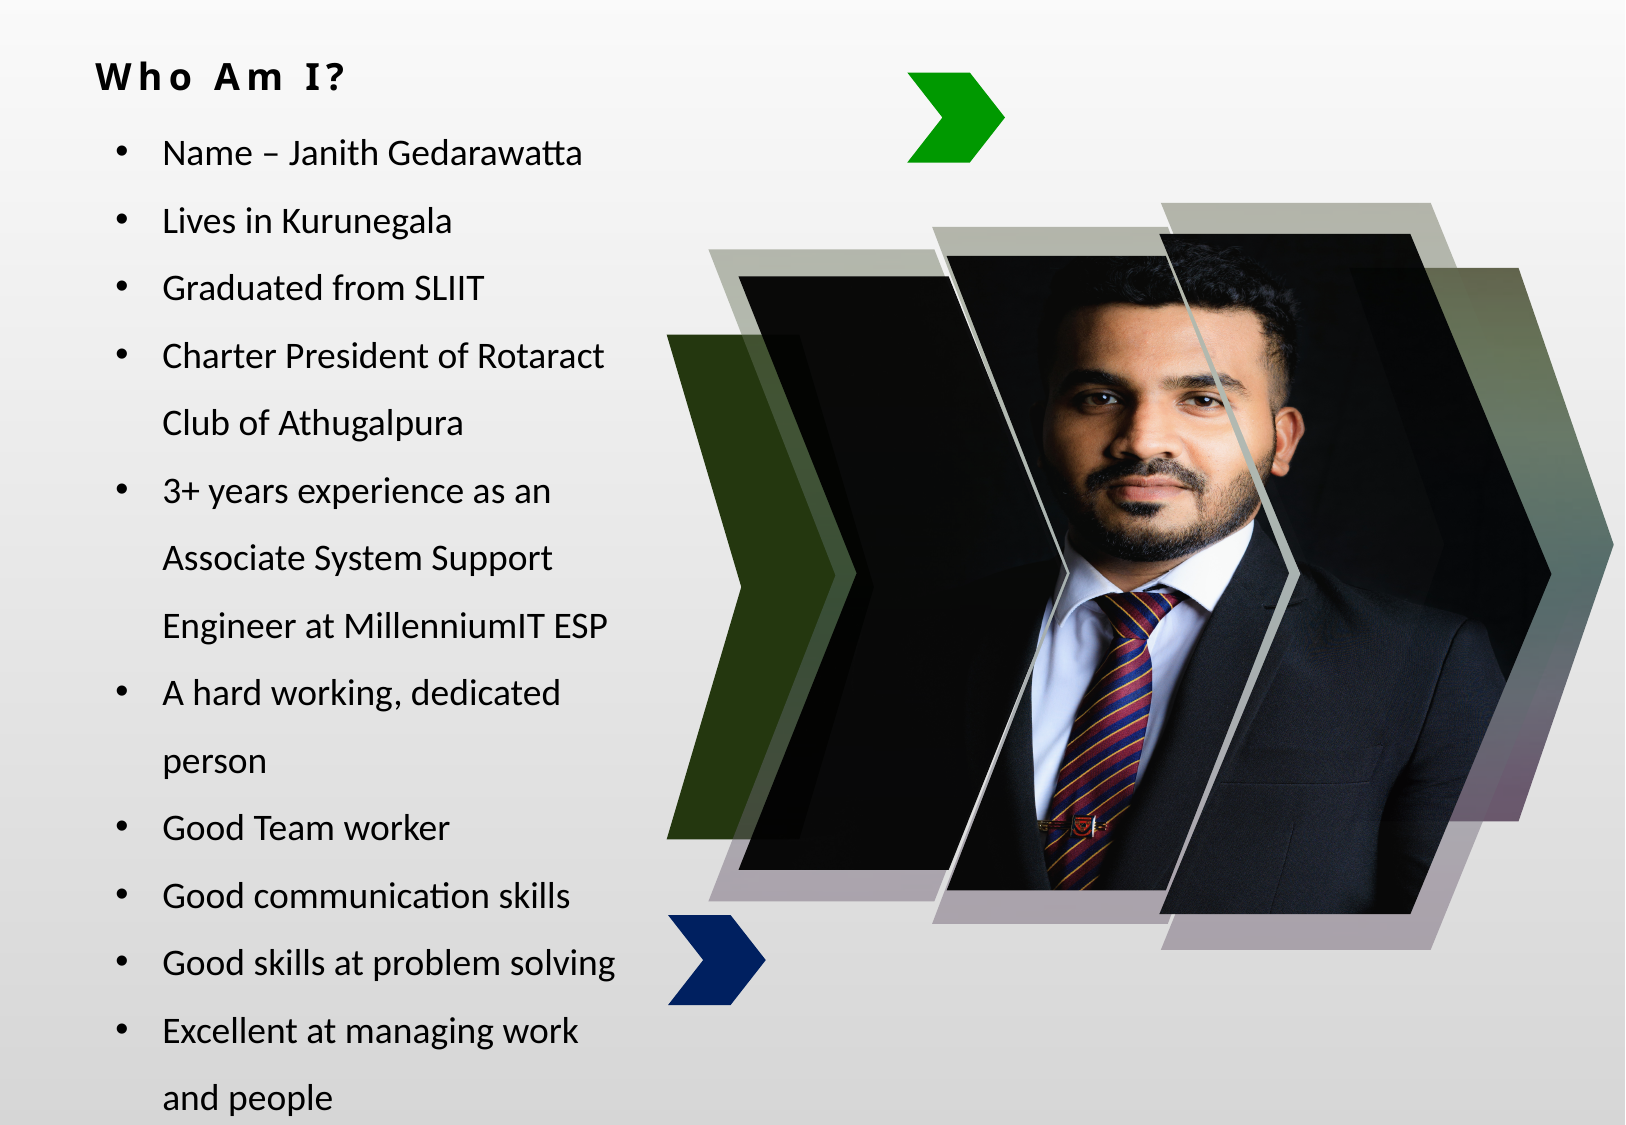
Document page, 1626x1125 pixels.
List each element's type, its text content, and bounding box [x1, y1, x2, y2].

text_box [1458, 266, 1615, 823]
text_box [736, 232, 1553, 916]
text_box [706, 248, 948, 903]
text_box [665, 914, 768, 1007]
text_box Who Am I? [80, 45, 616, 106]
text_box [665, 333, 834, 841]
text_box [930, 201, 1584, 951]
text_box Name – Janith Gedarawatta Lives in Kurunegala Graduated from SLIIT Charter President of Rotaract Club of Athugalpura 3+ years experience as an Associate System Support Engineer at MillenniumIT ESP A hard working, dedicated person Good Team worker Good communication skills Good skills at problem solving Excellent at managing work and people [100, 98, 636, 1125]
text_box [905, 71, 1007, 164]
